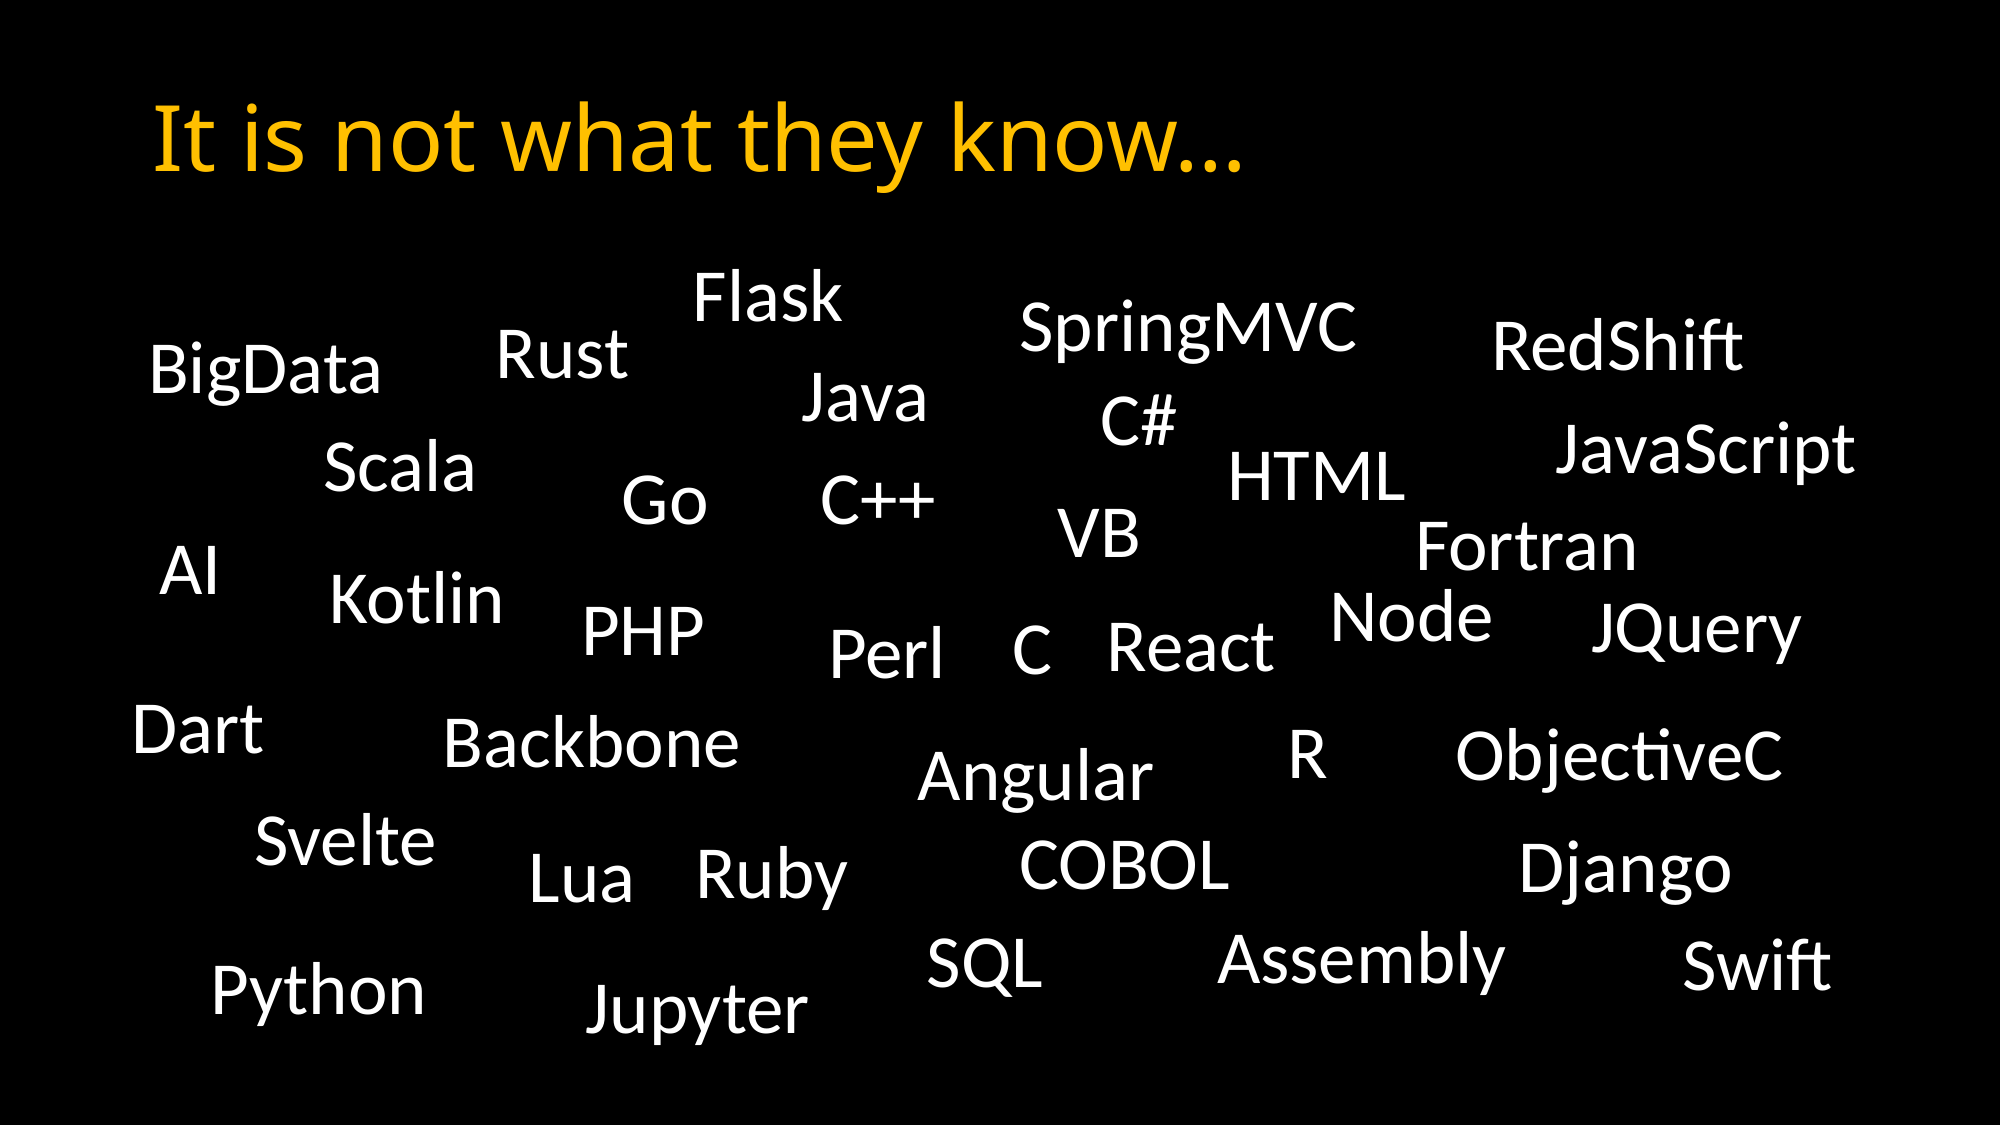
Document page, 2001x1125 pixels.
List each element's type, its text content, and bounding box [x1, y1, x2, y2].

title It is not what they know… [137, 59, 1863, 225]
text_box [116, 238, 1874, 1058]
